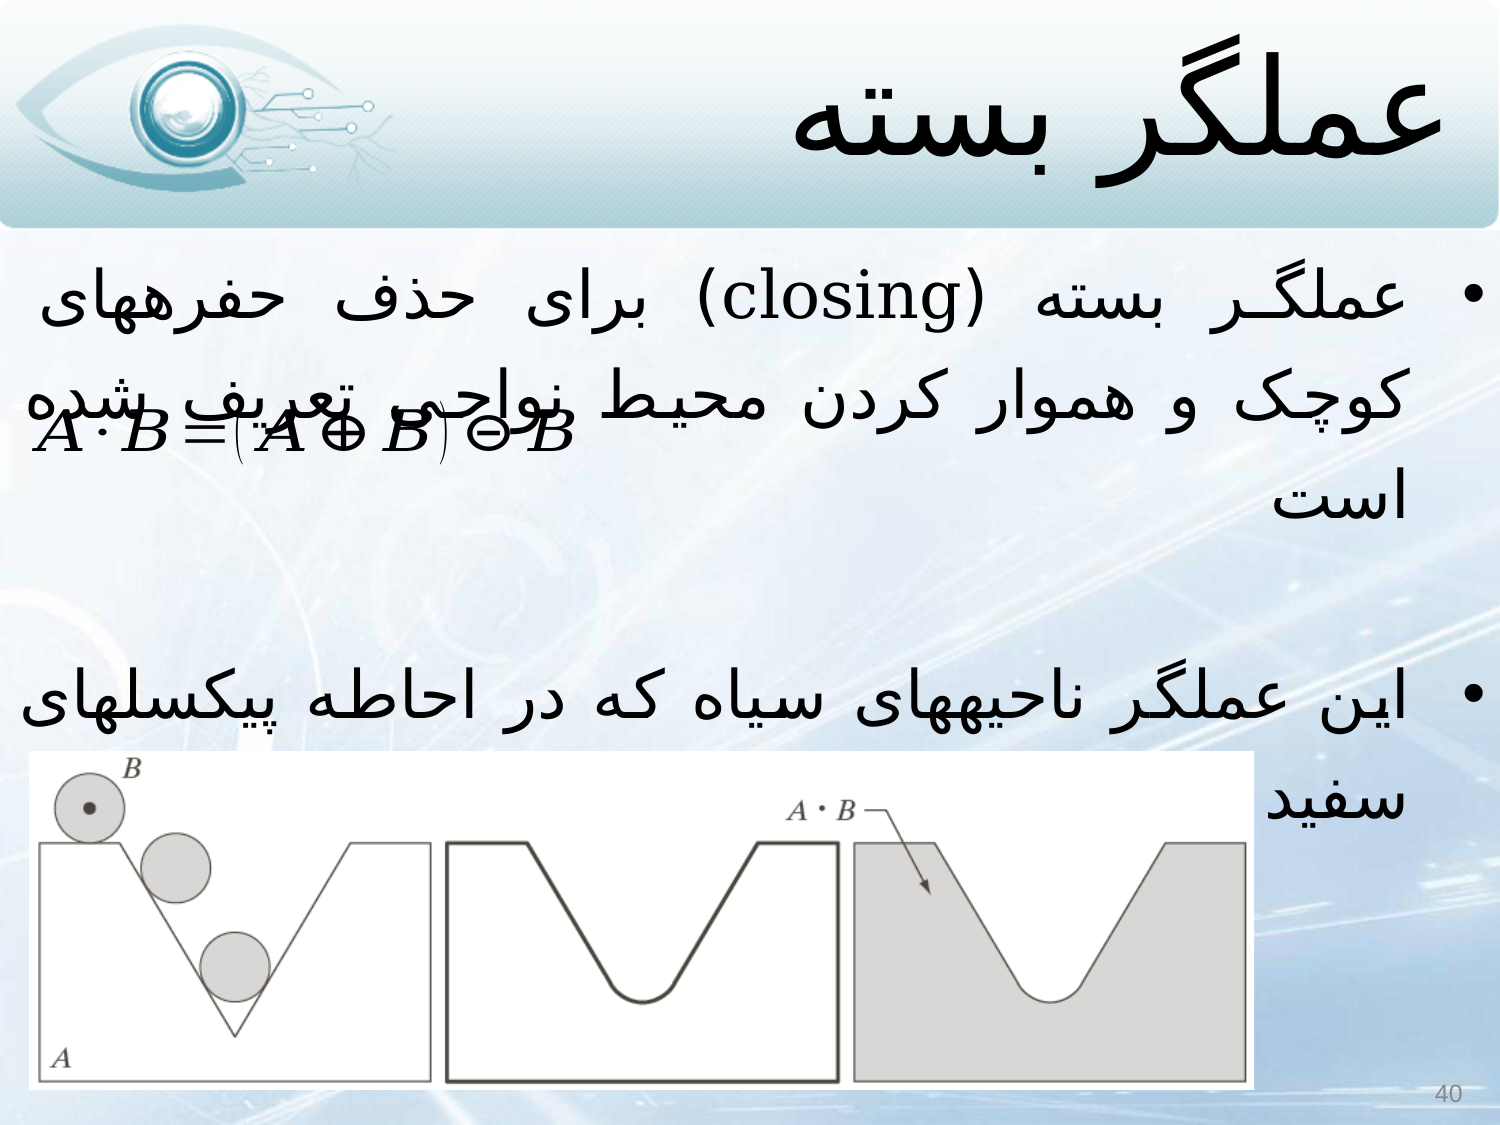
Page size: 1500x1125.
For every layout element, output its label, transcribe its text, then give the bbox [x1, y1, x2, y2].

slide_number 40 [1127, 1062, 1478, 1123]
text_box عملگر بسته (closing) برای حذف حفره‏های کوچک و هموار کردن محیط نواحی تعریف شده است این عملگر ناحیه‏های سیاه که در احاطه پیکسل‏های سفید هستند را حذف می‏کند [0, 224, 1500, 940]
picture [0, 751, 1500, 1125]
title عملگر بسته [0, 7, 1500, 195]
